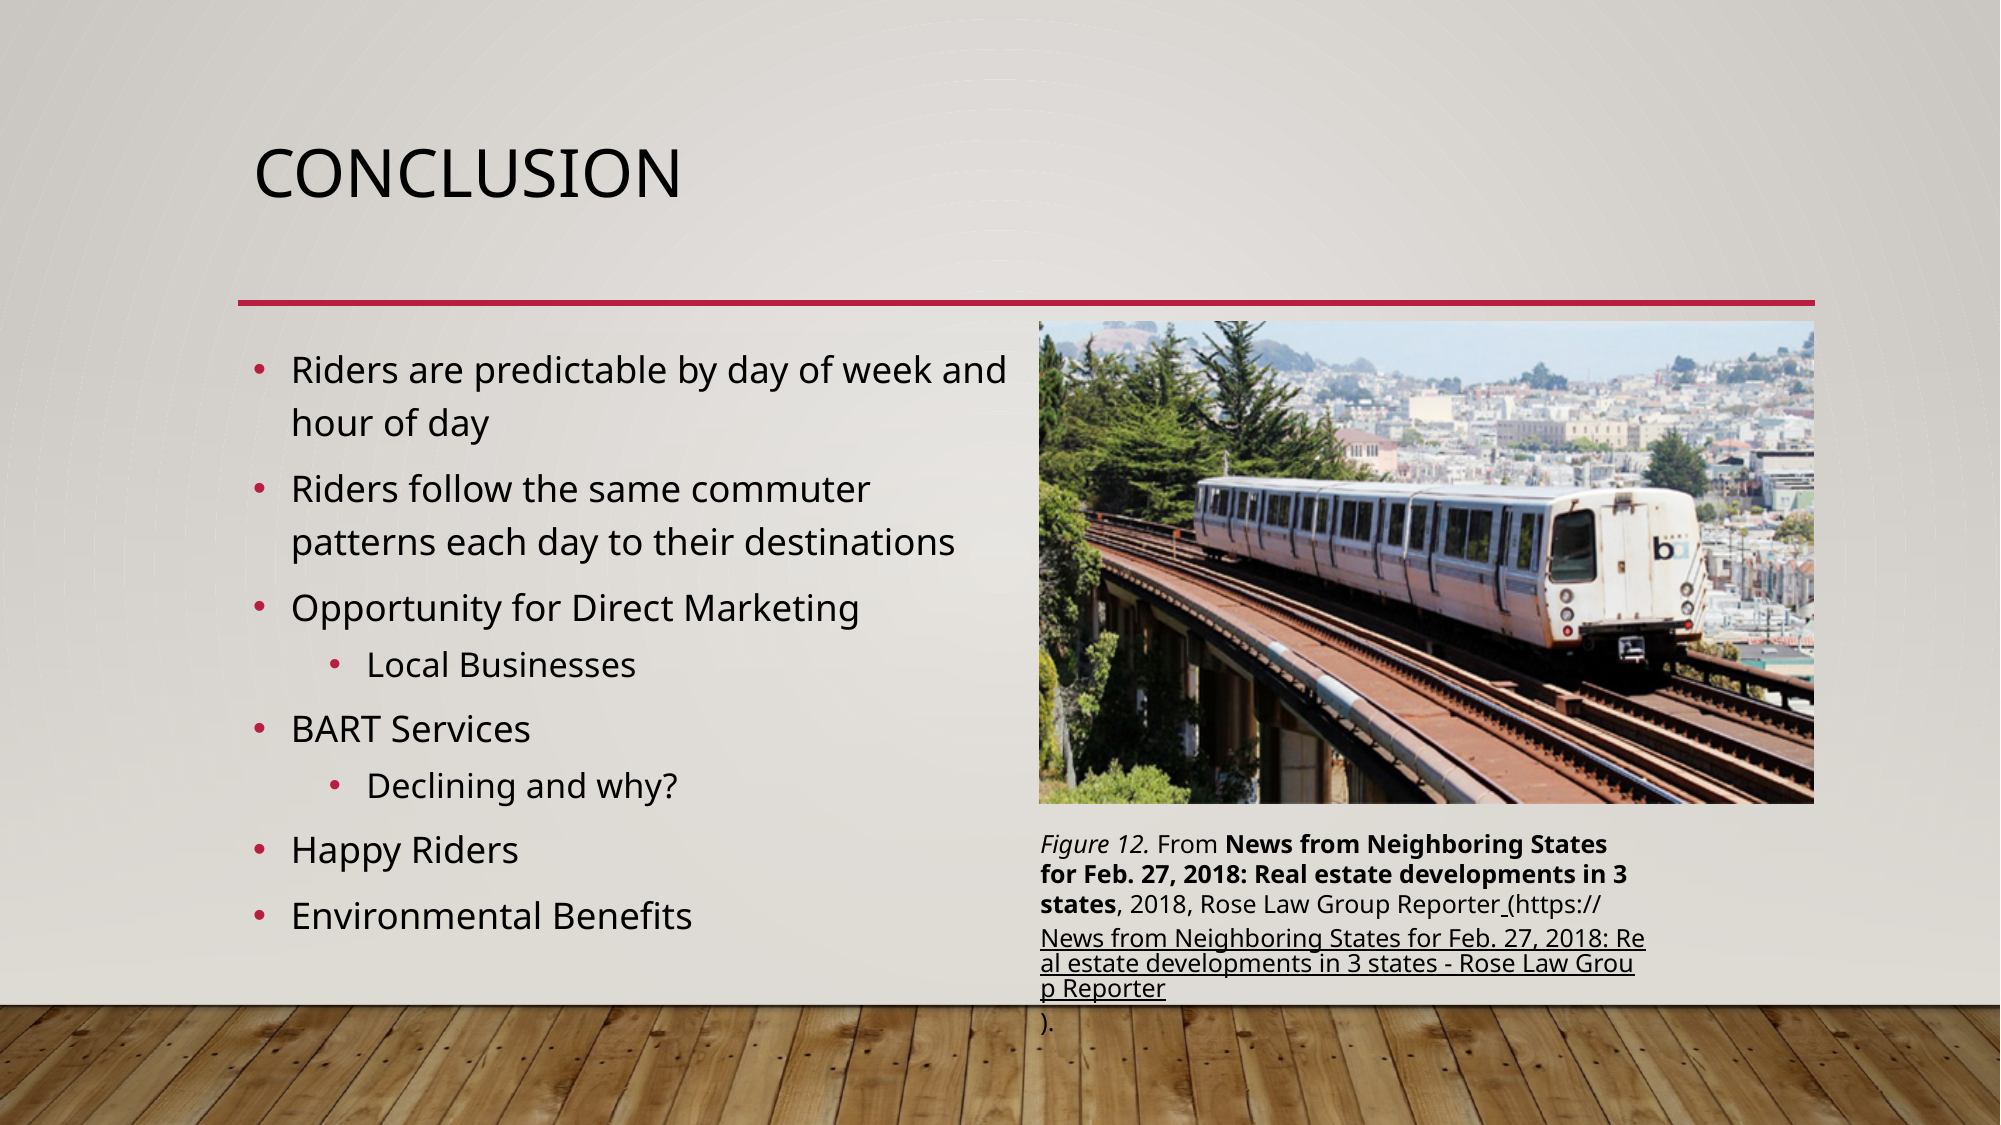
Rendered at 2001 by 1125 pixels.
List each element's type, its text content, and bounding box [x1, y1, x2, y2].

text_box Figure 12. From News from Neighboring States for Feb. 27, 2018: Real estate developments in 3 states, 2018, Rose Law Group Reporter (https://News from Neighboring States for Feb. 27, 2018: Real estate developments in 3 states - Rose Law Group Reporter). [1025, 820, 1664, 994]
title Conclusion [238, 131, 1814, 305]
list Riders are predictable by day of week and hour of day Riders follow the same commuter patterns each day to their destinations Opportunity for Direct Marketing Local Businesses BART Services Declining and why? Happy Riders Environmental Benefits [238, 330, 1039, 952]
picture [1038, 320, 1814, 805]
picture [0, 1005, 2000, 1125]
